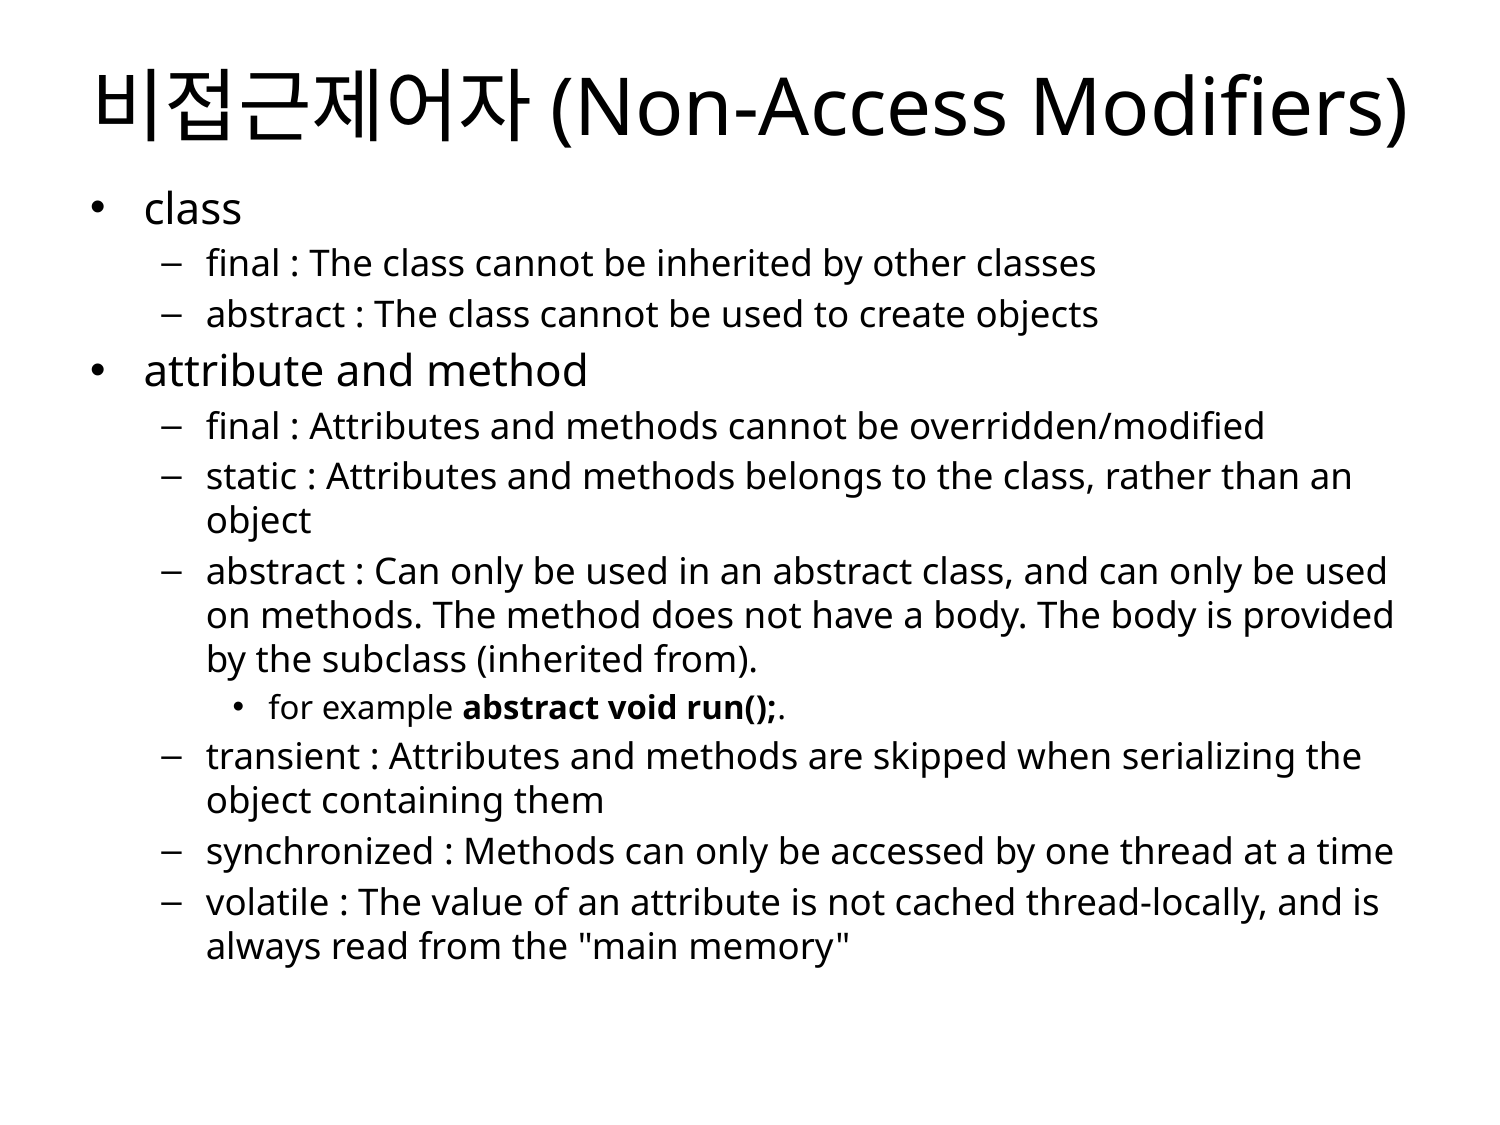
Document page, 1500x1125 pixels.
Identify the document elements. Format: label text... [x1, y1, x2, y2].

list class final : The class cannot be inherited by other classes abstract : The class cannot be used to create objects attribute and method final : Attributes and methods cannot be overridden/modified static : Attributes and methods belongs to the class, rather than an object abstract : Can only be used in an abstract class, and can only be used on methods. The method does not have a body. The body is provided by the subclass (inherited from). for example abstract void run();. transient : Attributes and methods are skipped when serializing the object containing them synchronized : Methods can only be accessed by one thread at a time volatile : The value of an attribute is not cached thread-locally, and is always read from the "main memory" [75, 172, 1425, 1005]
title 비접근제어자(Non-Access Modifiers) [75, 45, 1425, 161]
